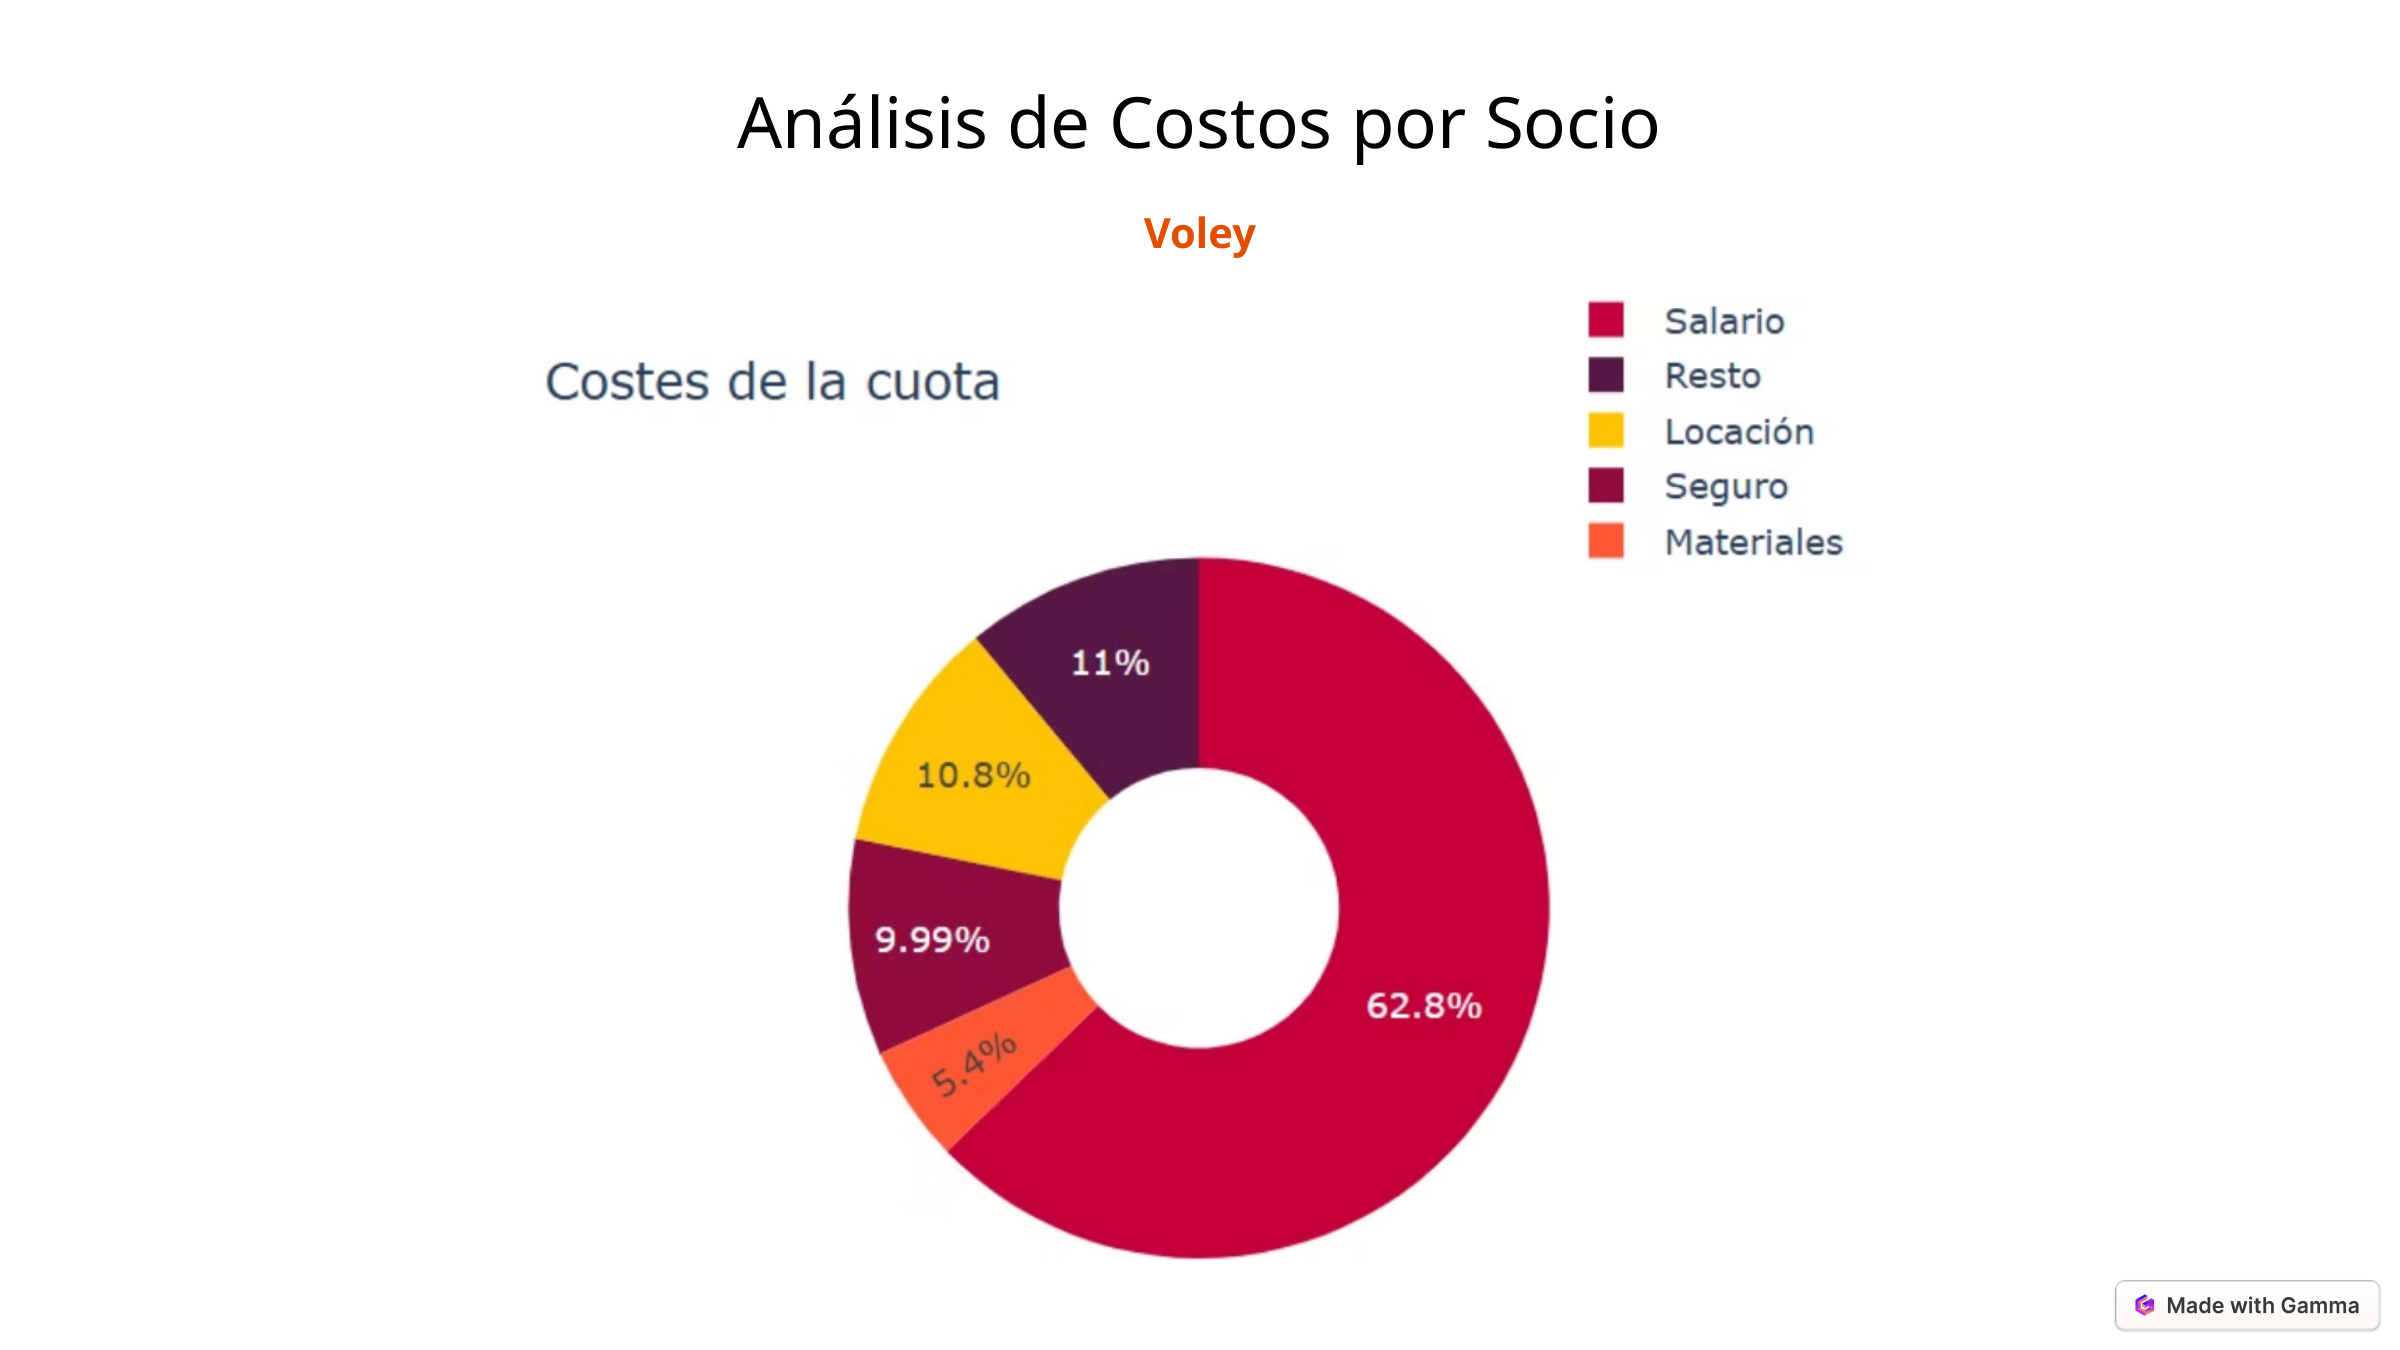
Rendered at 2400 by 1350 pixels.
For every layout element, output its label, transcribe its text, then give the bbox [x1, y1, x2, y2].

text_box Análisis de Costos por Socio [757, 74, 1643, 164]
text_box Voley [986, 203, 1413, 257]
picture [530, 297, 1870, 1276]
picture [2106, 1271, 2389, 1339]
